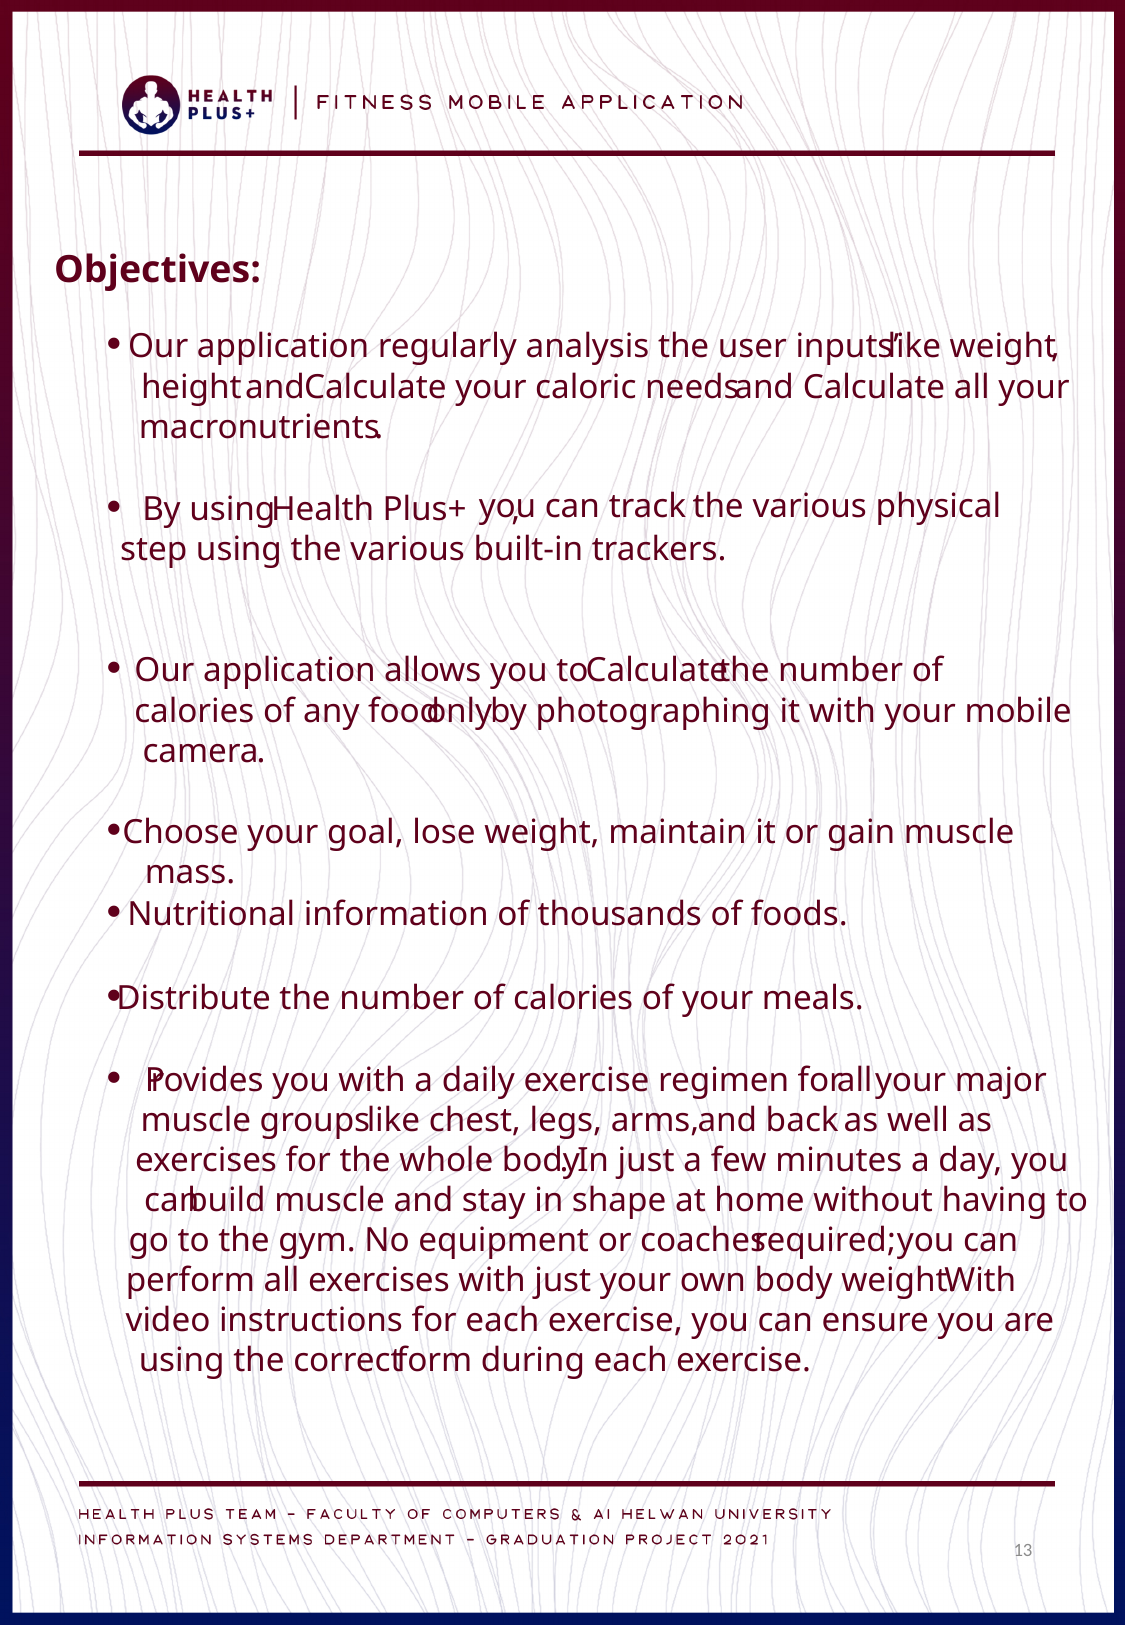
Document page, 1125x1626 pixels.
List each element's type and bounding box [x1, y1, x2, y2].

text_box [0, 160, 1125, 1625]
picture [0, 0, 1125, 160]
